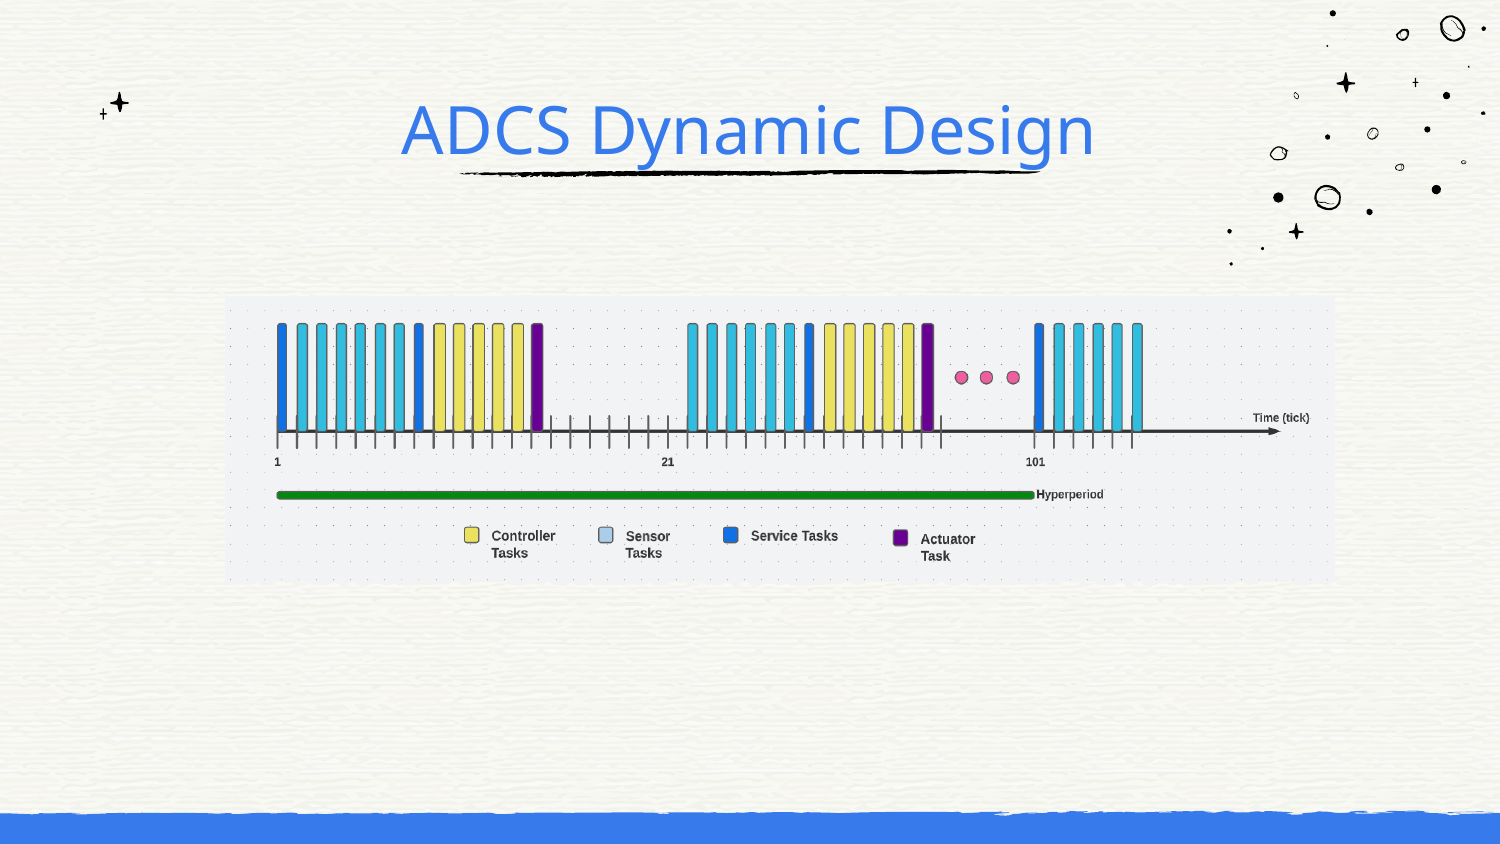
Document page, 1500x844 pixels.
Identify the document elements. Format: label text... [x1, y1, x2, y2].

text_box [99, 91, 130, 120]
text_box [459, 169, 1041, 178]
text_box [1000, 811, 1010, 815]
title ADCS Dynamic Design [118, 72, 1382, 167]
picture [0, 0, 1500, 815]
